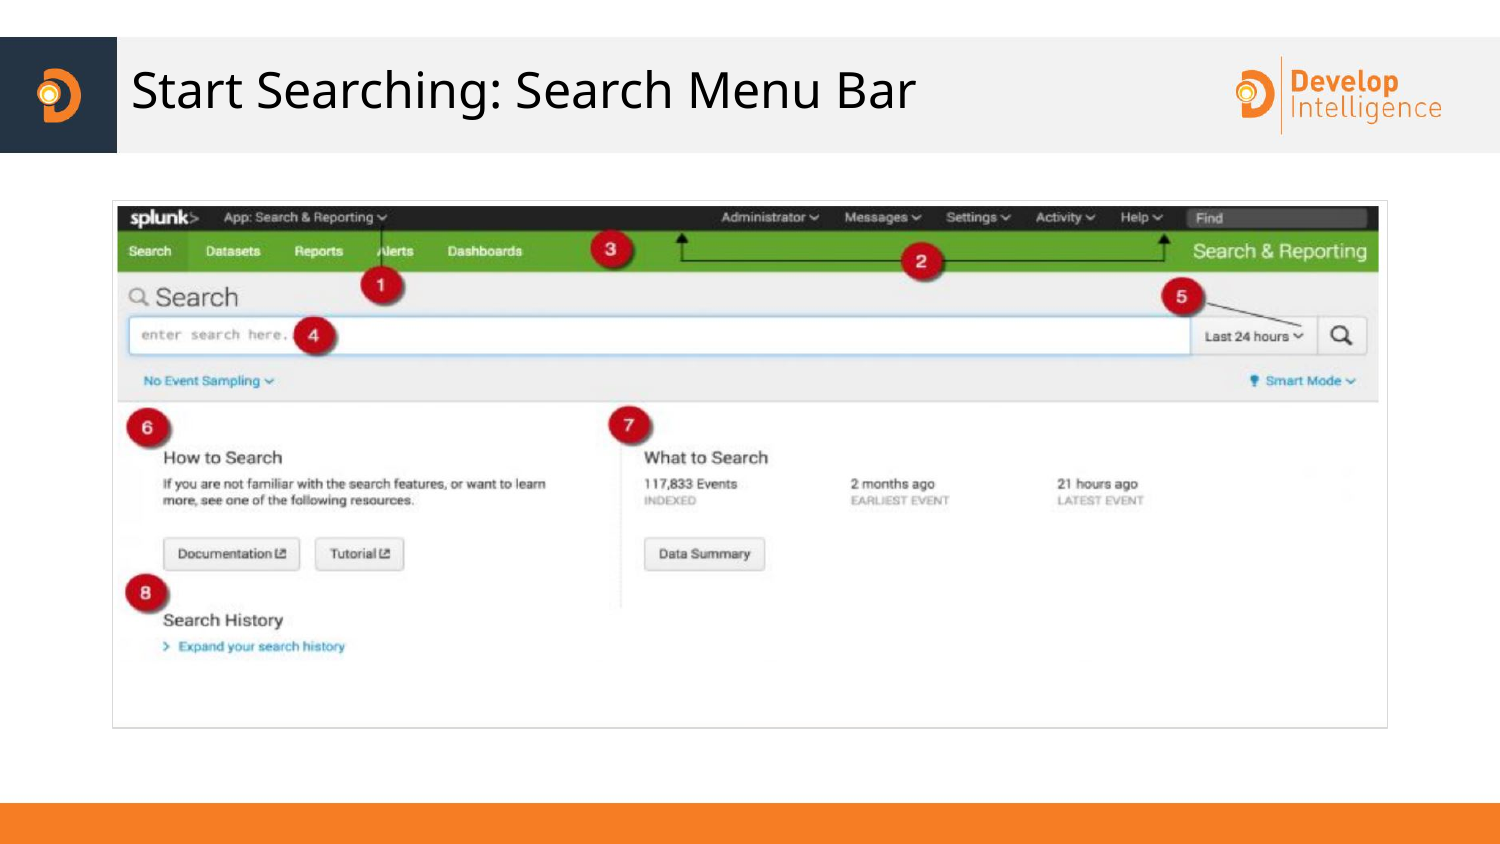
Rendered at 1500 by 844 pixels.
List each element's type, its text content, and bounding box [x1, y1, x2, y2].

title Start Searching: Search Menu Bar [119, 36, 1112, 149]
picture [0, 0, 1500, 844]
